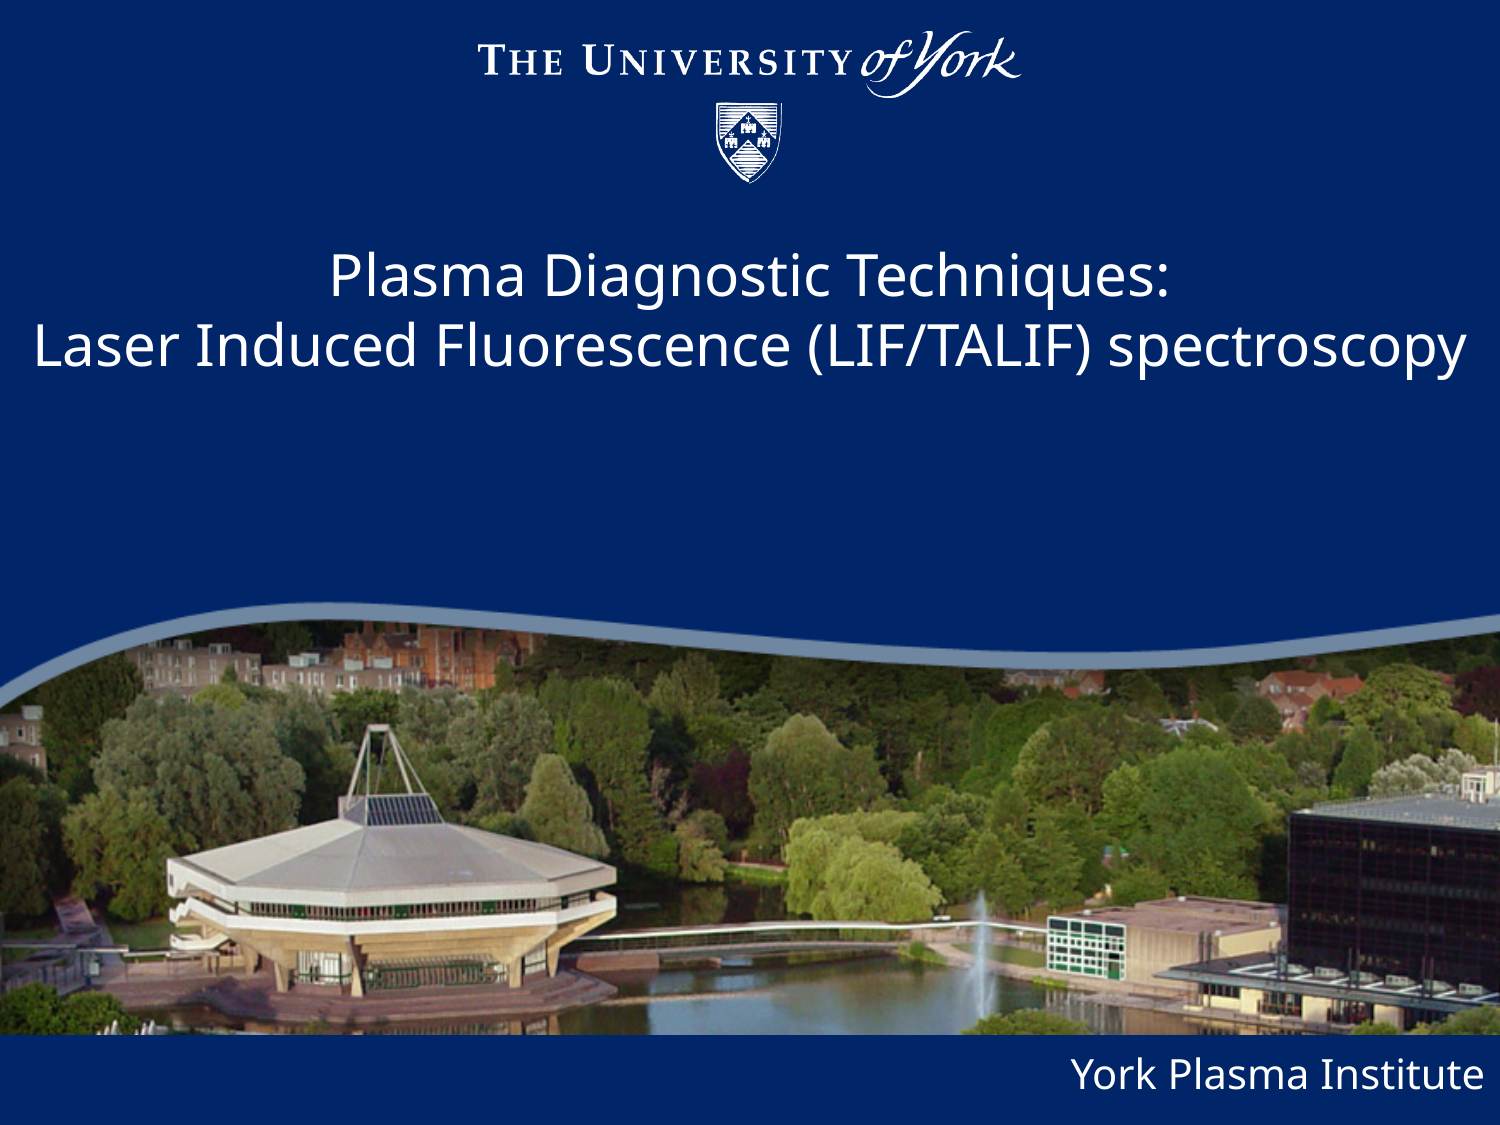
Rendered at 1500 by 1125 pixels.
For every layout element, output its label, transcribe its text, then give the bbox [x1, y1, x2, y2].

text_box York Plasma Institute [1055, 1040, 1500, 1106]
picture [0, 580, 1500, 1035]
picture [714, 101, 783, 185]
title Plasma Diagnostic Techniques: Laser Induced Fluorescence (LIF/TALIF) spectroscopy [0, 196, 1500, 386]
picture [478, 31, 1022, 98]
